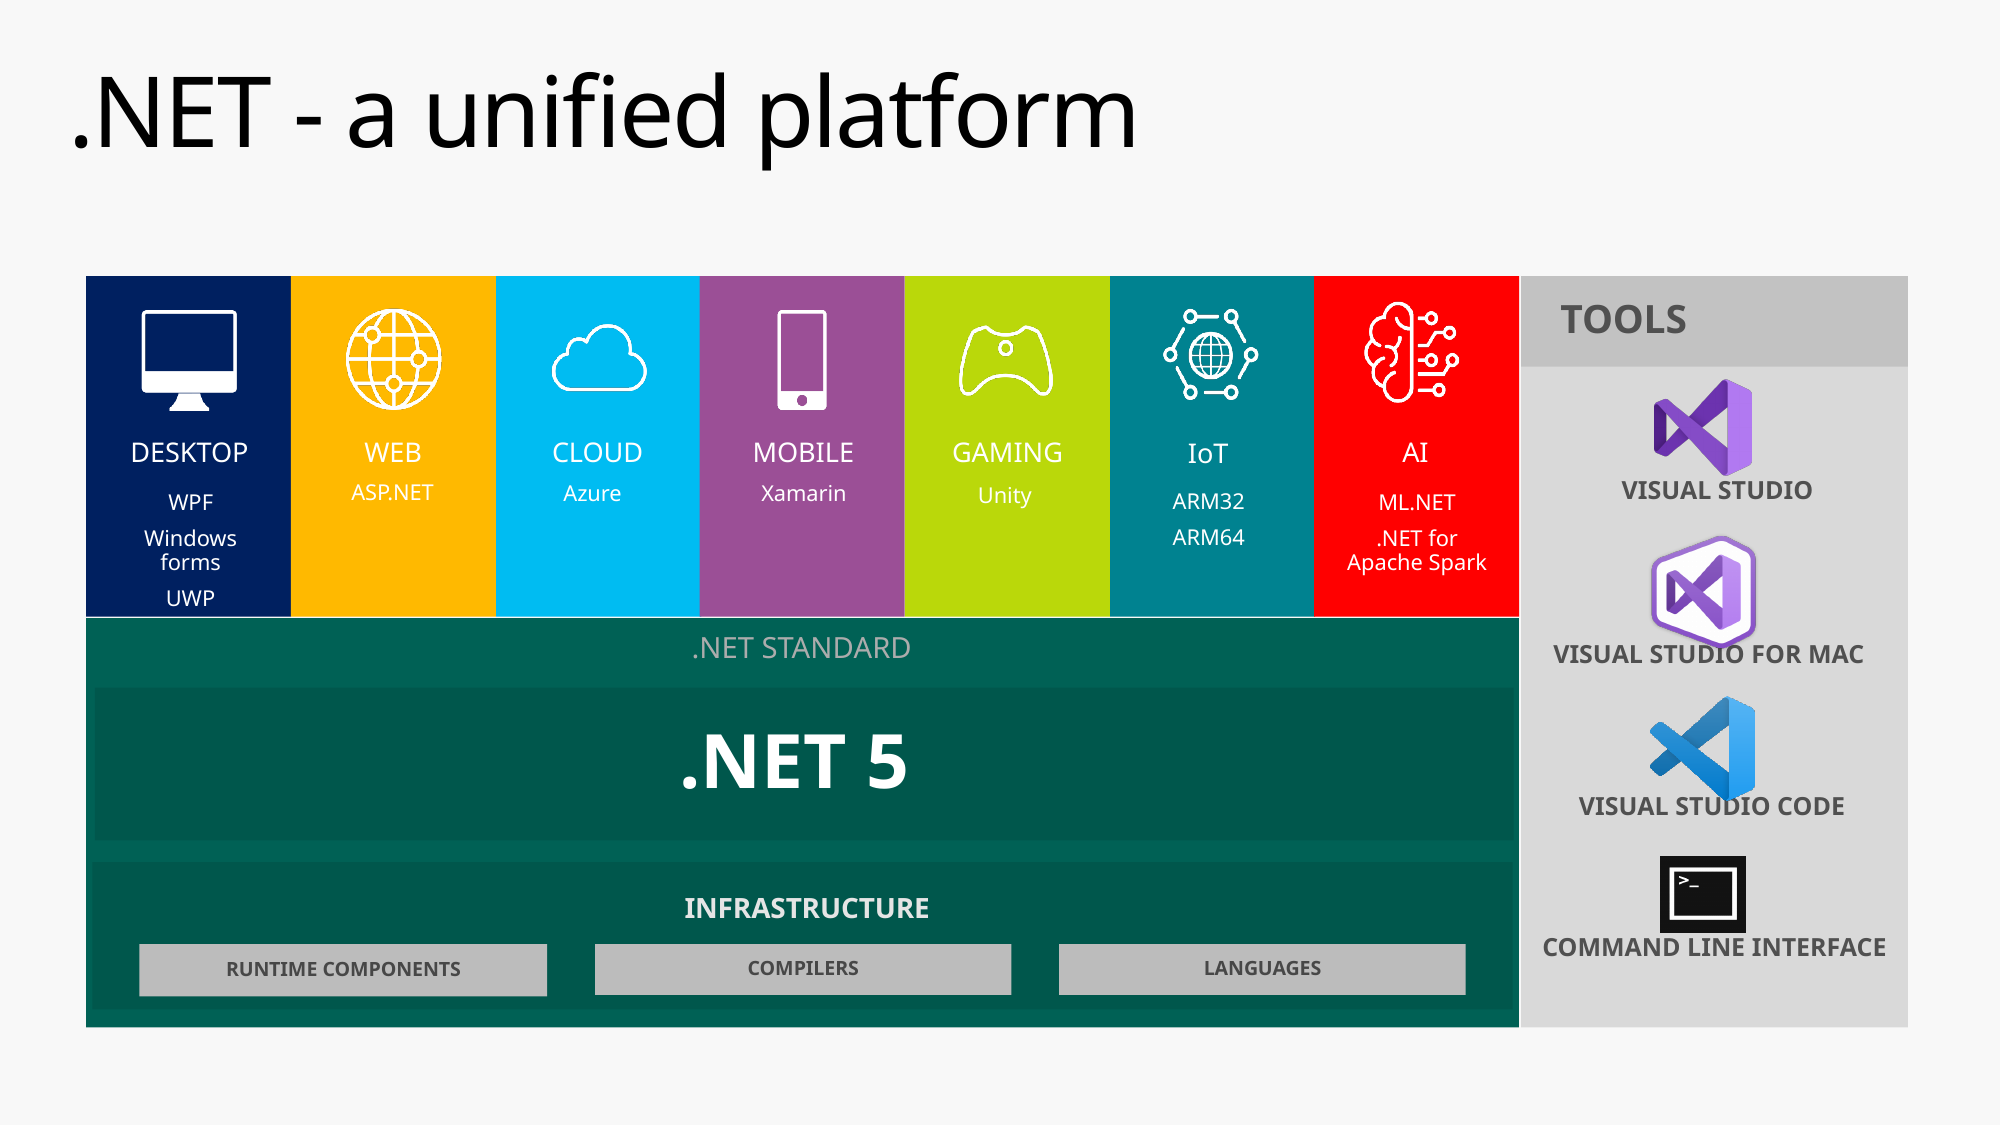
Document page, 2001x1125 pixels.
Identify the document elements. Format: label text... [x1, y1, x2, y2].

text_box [290, 275, 494, 617]
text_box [494, 275, 699, 617]
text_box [904, 275, 1105, 617]
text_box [1520, 275, 1909, 1028]
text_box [1105, 275, 1313, 617]
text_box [1313, 275, 1520, 617]
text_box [699, 275, 904, 617]
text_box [85, 617, 1520, 1028]
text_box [85, 275, 290, 617]
picture [1650, 696, 1756, 801]
title .NET - a unified platform [44, 47, 1957, 196]
